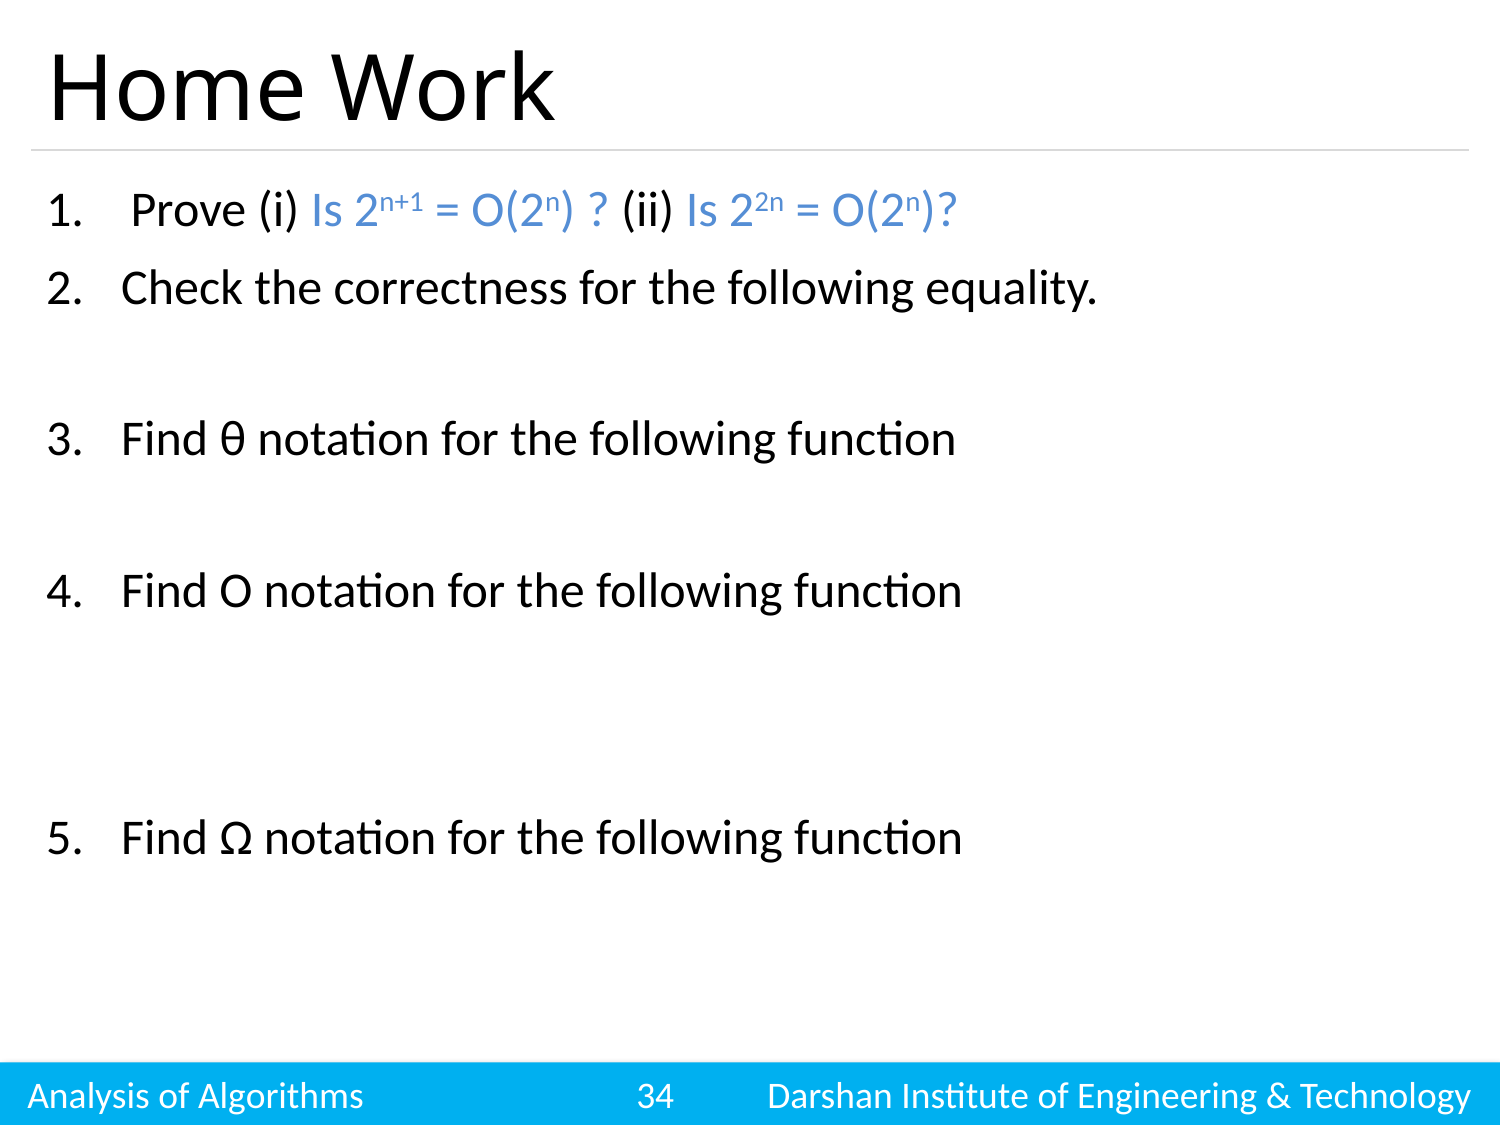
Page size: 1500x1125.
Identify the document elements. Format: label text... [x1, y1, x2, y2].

title Home Work [31, 17, 1469, 150]
